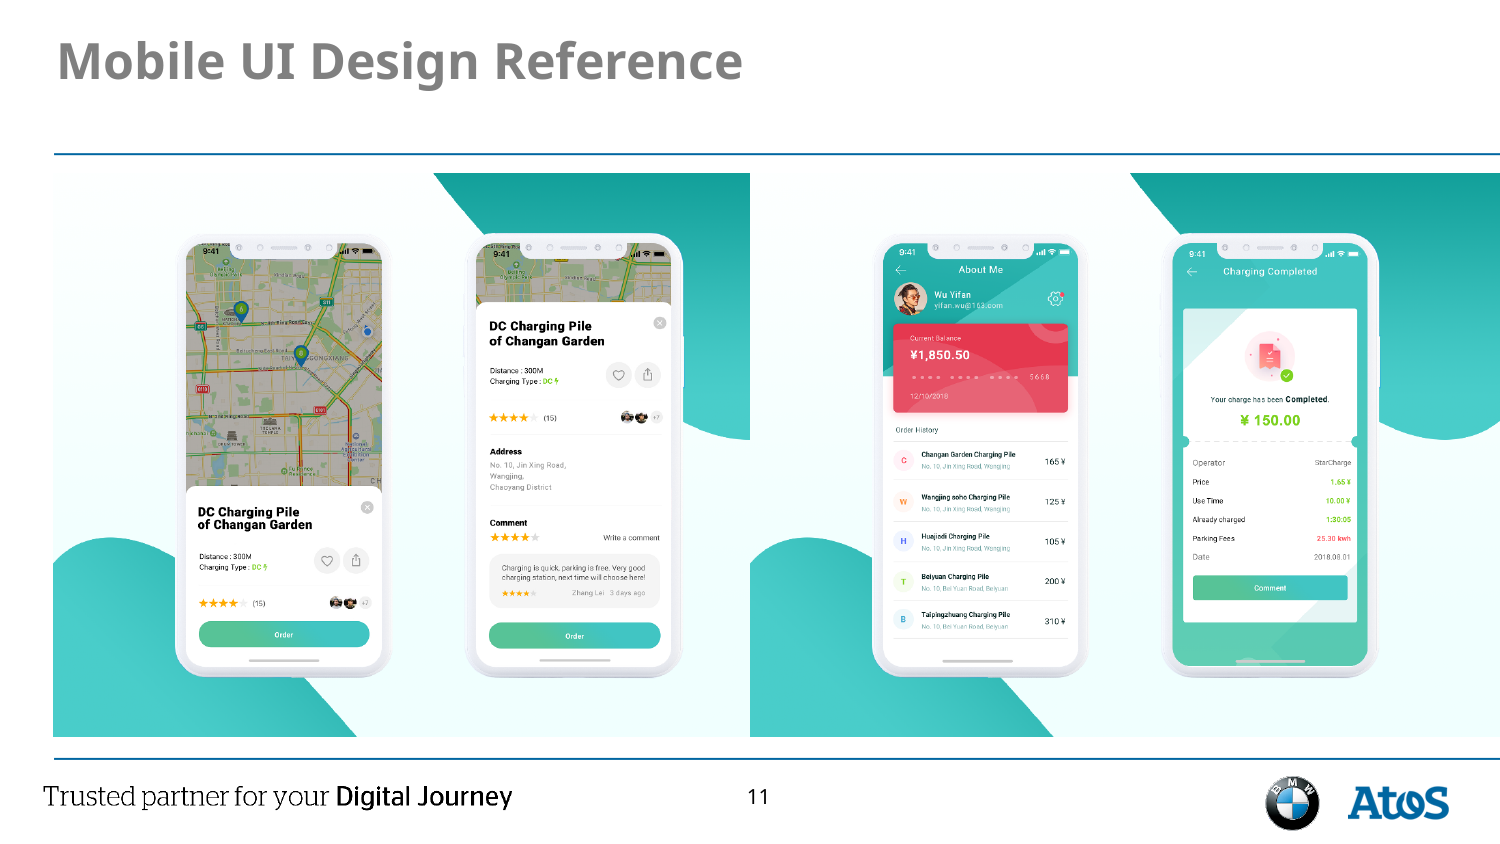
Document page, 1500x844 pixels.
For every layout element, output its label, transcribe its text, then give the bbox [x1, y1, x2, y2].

title Mobile UI Design Reference [41, 21, 1477, 140]
picture [0, 0, 1500, 844]
